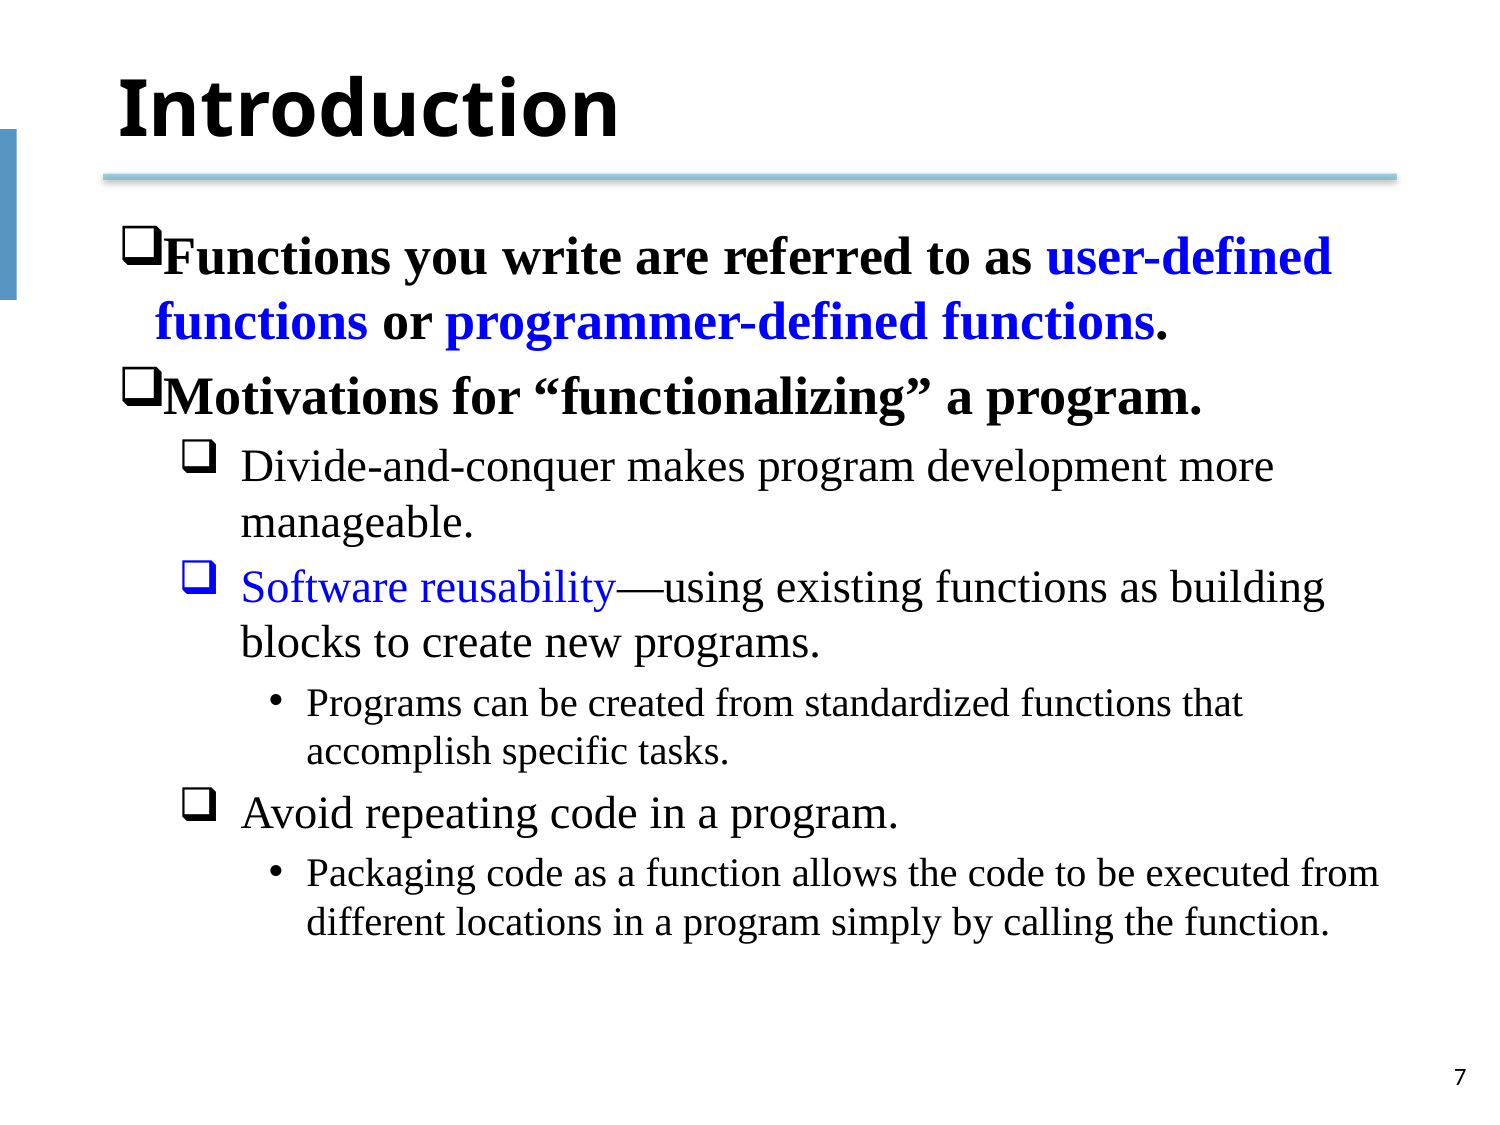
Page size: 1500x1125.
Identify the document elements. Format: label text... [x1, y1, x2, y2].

slide_number 7 [1131, 1045, 1482, 1106]
list Functions you write are referred to as user-defined functions or programmer-defined functions. Motivations for “functionalizing” a program. Divide-and-conquer makes program development more manageable. Software reusability—using existing functions as building blocks to create new programs. Programs can be created from standardized functions that accomplish specific tasks. Avoid repeating code in a program. Packaging code as a function allows the code to be executed from different locations in a program simply by calling the function. [103, 212, 1397, 977]
title Introduction [103, 25, 1397, 185]
